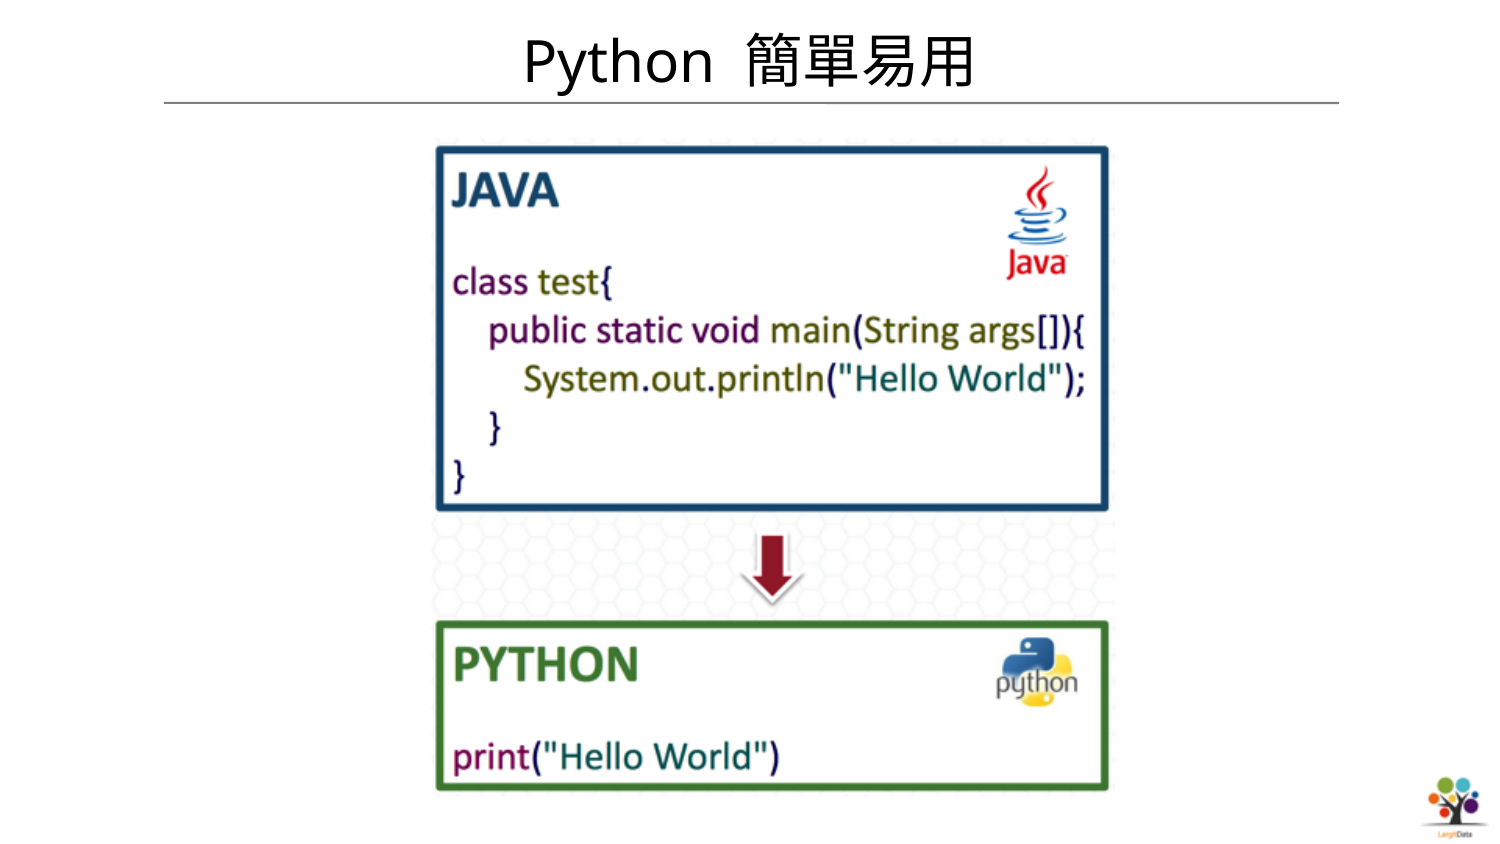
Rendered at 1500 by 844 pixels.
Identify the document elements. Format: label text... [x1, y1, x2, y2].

picture [1418, 775, 1493, 841]
text_box Python 簡單易用 [262, 20, 1238, 98]
picture [430, 138, 1115, 797]
